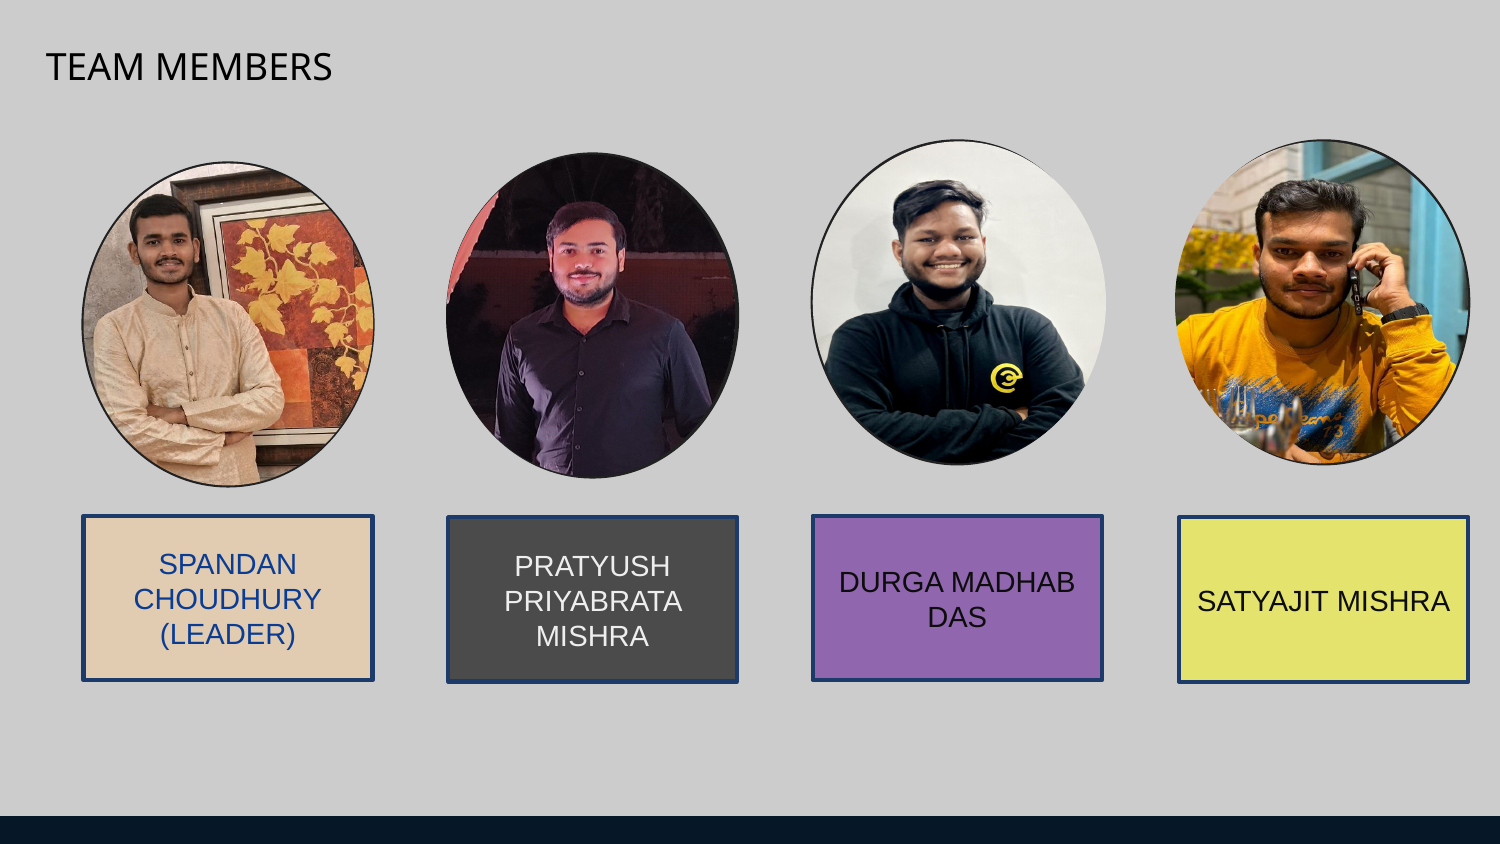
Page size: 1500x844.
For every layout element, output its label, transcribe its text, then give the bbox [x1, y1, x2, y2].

text_box DURGA MADHAB DAS [811, 514, 1104, 682]
text_box SATYAJIT MISHRA [1177, 515, 1470, 684]
picture [446, 154, 736, 477]
picture [83, 163, 374, 486]
picture [1174, 141, 1469, 464]
text_box [0, 816, 1500, 844]
text_box PRATYUSH PRIYABRATA MISHRA [446, 515, 739, 684]
picture [812, 141, 1107, 464]
text_box TEAM MEMBERS [30, 27, 362, 106]
text_box SPANDAN CHOUDHURY (LEADER) [81, 514, 375, 682]
